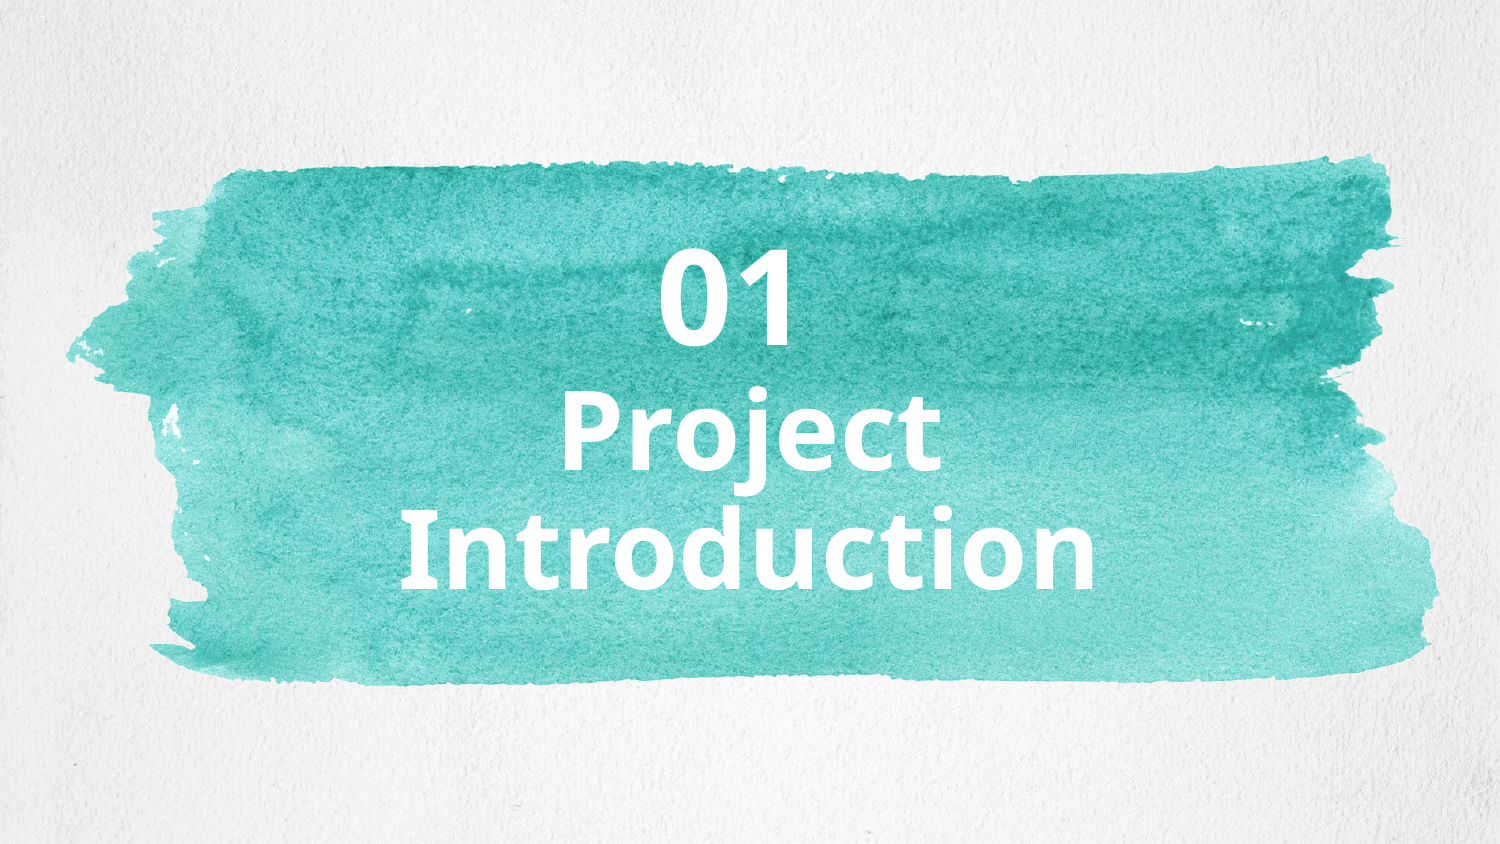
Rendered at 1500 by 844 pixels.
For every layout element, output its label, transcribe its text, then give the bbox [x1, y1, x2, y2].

title 01 Project Introduction [269, 337, 1231, 507]
picture [0, 0, 1500, 844]
